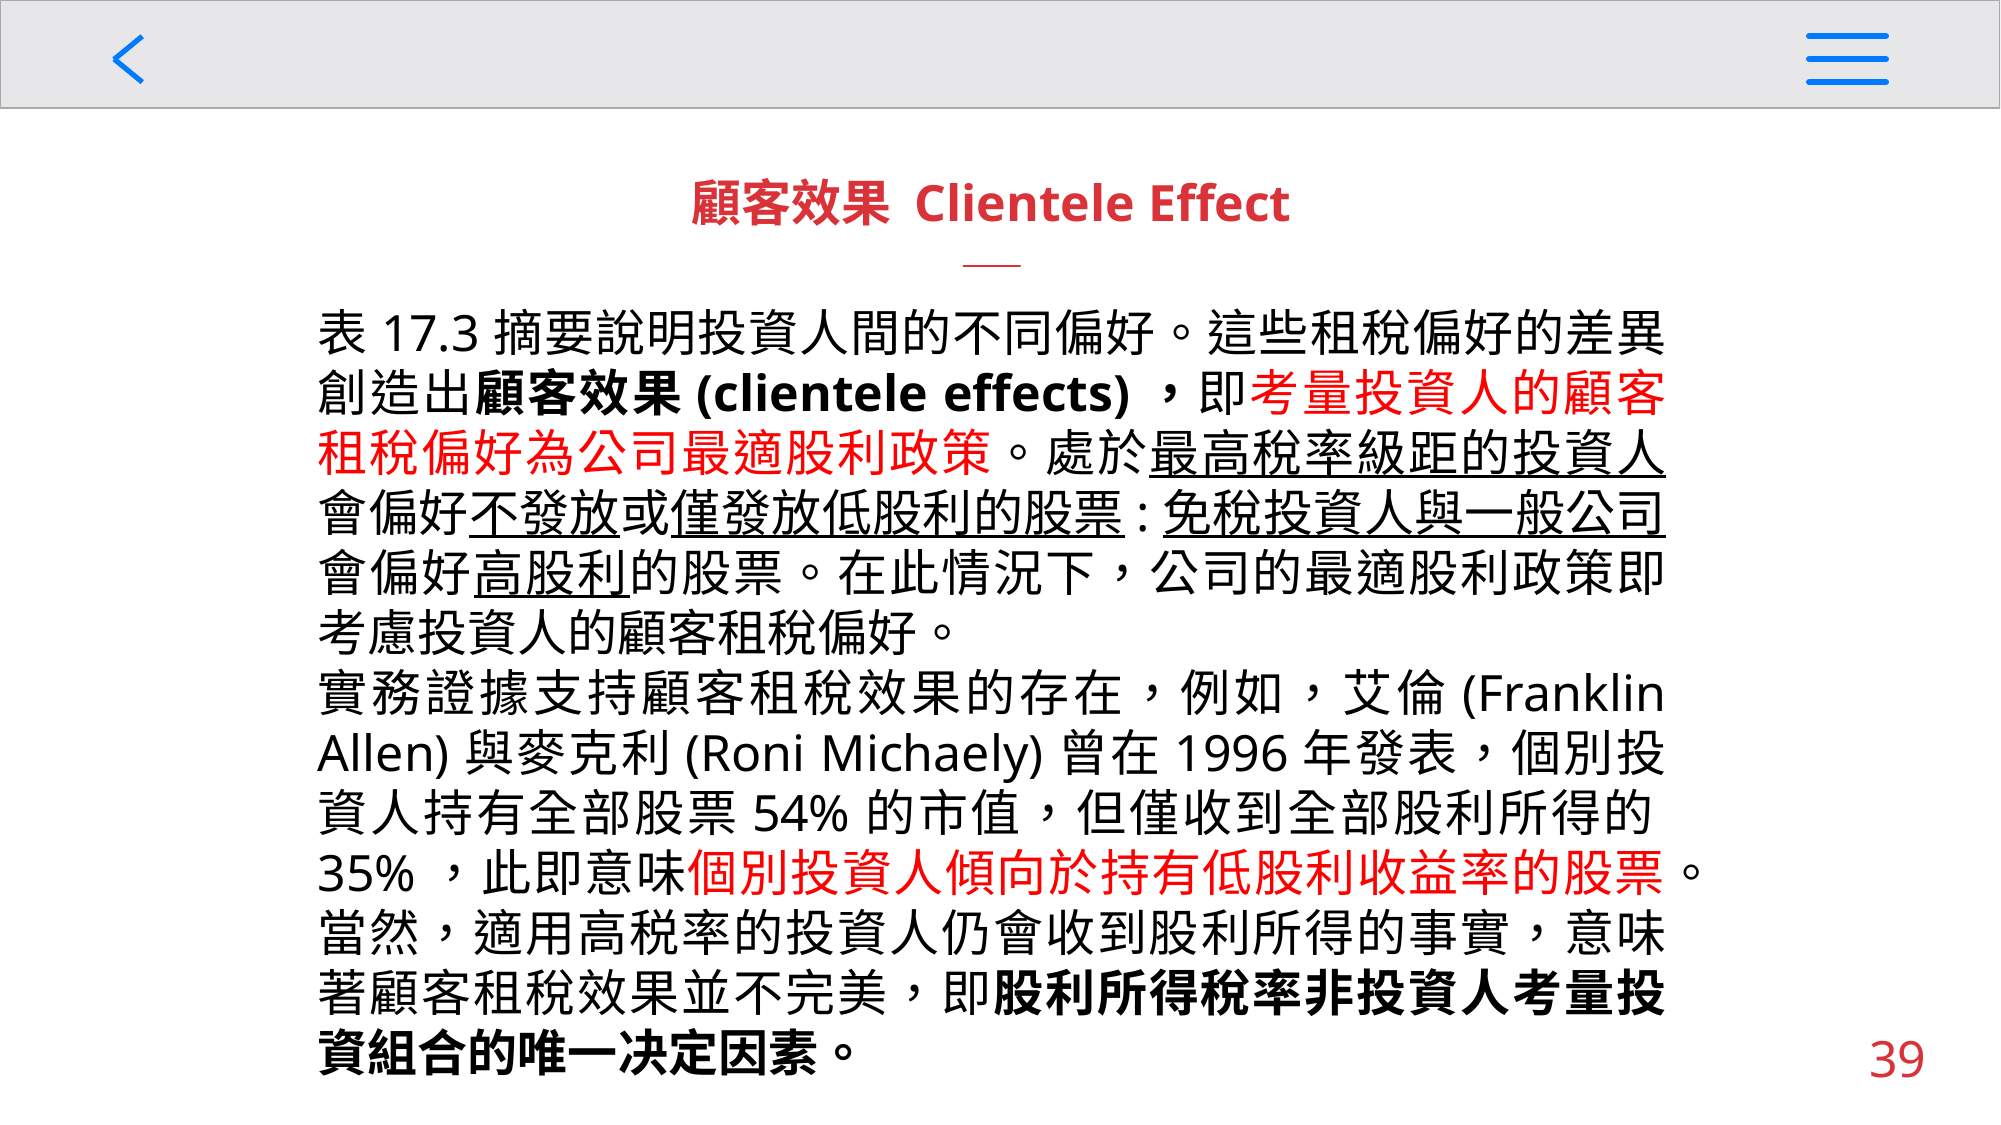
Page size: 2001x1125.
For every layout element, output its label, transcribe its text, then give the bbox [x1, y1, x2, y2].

text_box 39 [1795, 1020, 2000, 1096]
text_box 表17.3摘要說明投資人間的不同偏好。這些租稅偏好的差異創造出顧客效果(clientele effects)，即考量投資人的顧客租稅偏好為公司最適股利政策。處於最高稅率級距的投資人會偏好不發放或僅發放低股利的股票:免稅投資人與一般公司會偏好高股利的股票。在此情況下，公司的最適股利政策即考慮投資人的顧客租稅偏好。 實務證據支持顧客租稅效果的存在，例如，艾倫(Franklin Allen)與麥克利(Roni Michaely)曾在1996年發表，個別投資人持有全部股票54%的市值，但僅收到全部股利所得的35%，此即意味個別投資人傾向於持有低股利收益率的股票。當然，適用高税率的投資人仍會收到股利所得的事實，意味著顧客租稅效果並不完美，即股利所得稅率非投資人考量投資組合的唯一决定因素。 [303, 293, 1681, 1089]
text_box 顧客效果 Clientele Effect [380, 164, 1603, 239]
